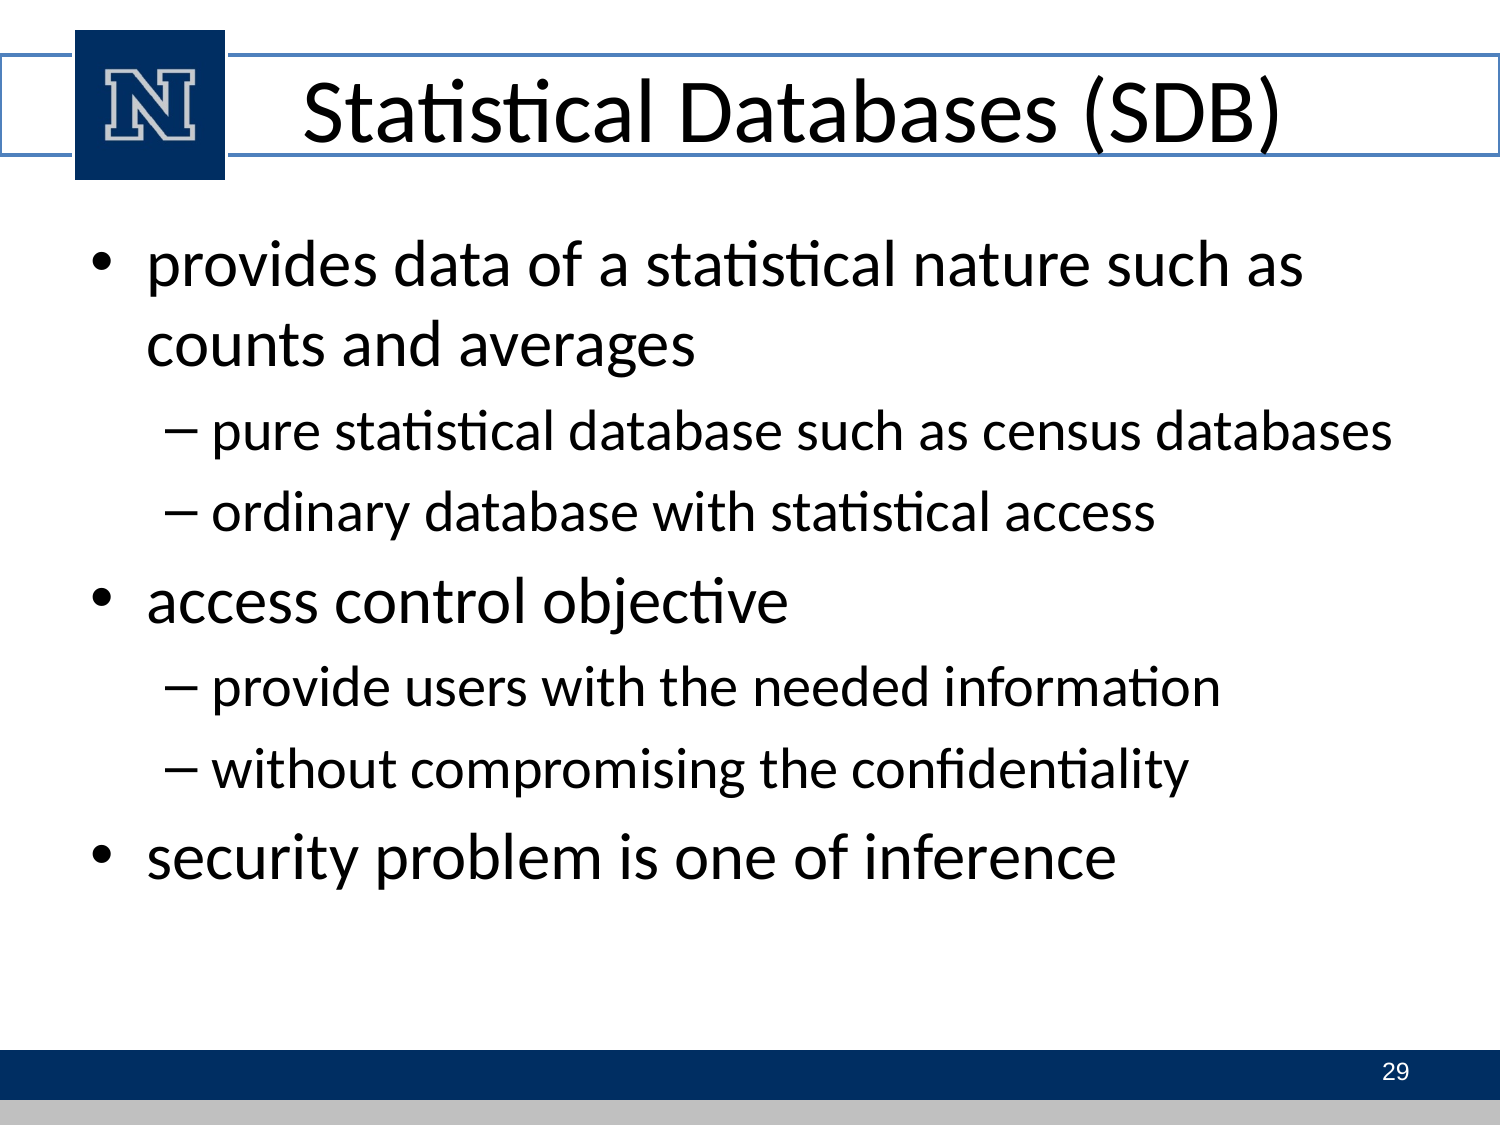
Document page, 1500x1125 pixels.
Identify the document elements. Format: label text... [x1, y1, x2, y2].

picture [75, 30, 225, 180]
title Statistical Databases (SDB) [287, 12, 1475, 200]
slide_number 29 [1074, 1040, 1425, 1100]
list provides data of a statistical nature such as counts and averages pure statistical database such as census databases ordinary database with statistical access access control objective provide users with the needed information without compromising the confidentiality security problem is one of inference [75, 212, 1425, 1005]
